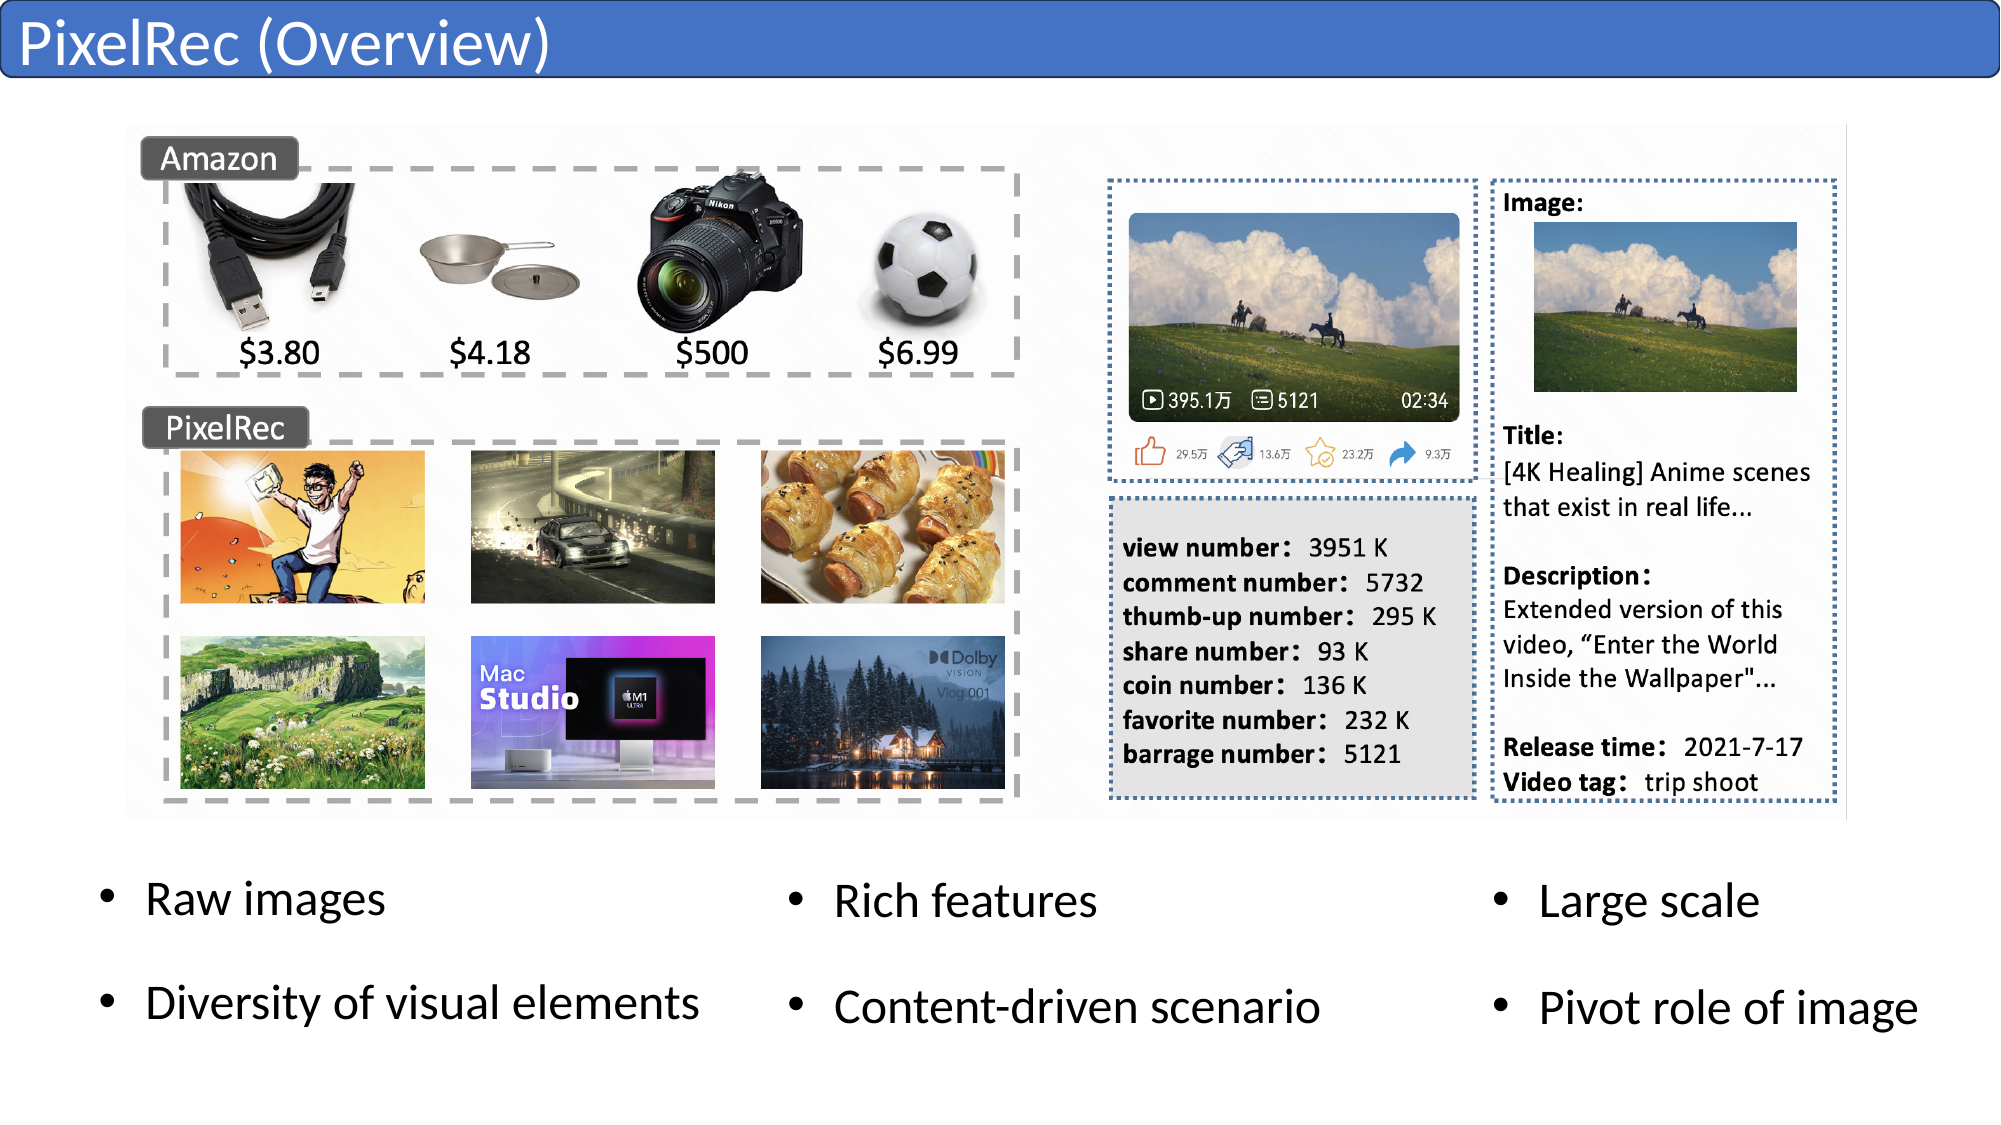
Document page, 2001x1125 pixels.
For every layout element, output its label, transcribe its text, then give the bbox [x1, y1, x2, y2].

text_box Raw images [98, 865, 513, 926]
text_box Content-driven scenario [787, 973, 1411, 1034]
picture [126, 124, 1847, 821]
text_box Rich features [787, 867, 1202, 928]
text_box Large scale [1492, 867, 1907, 928]
text_box PixelRec (Overview) [0, 0, 2000, 79]
text_box Pivot role of image [1492, 974, 2000, 1035]
text_box Diversity of visual elements [98, 969, 837, 1030]
